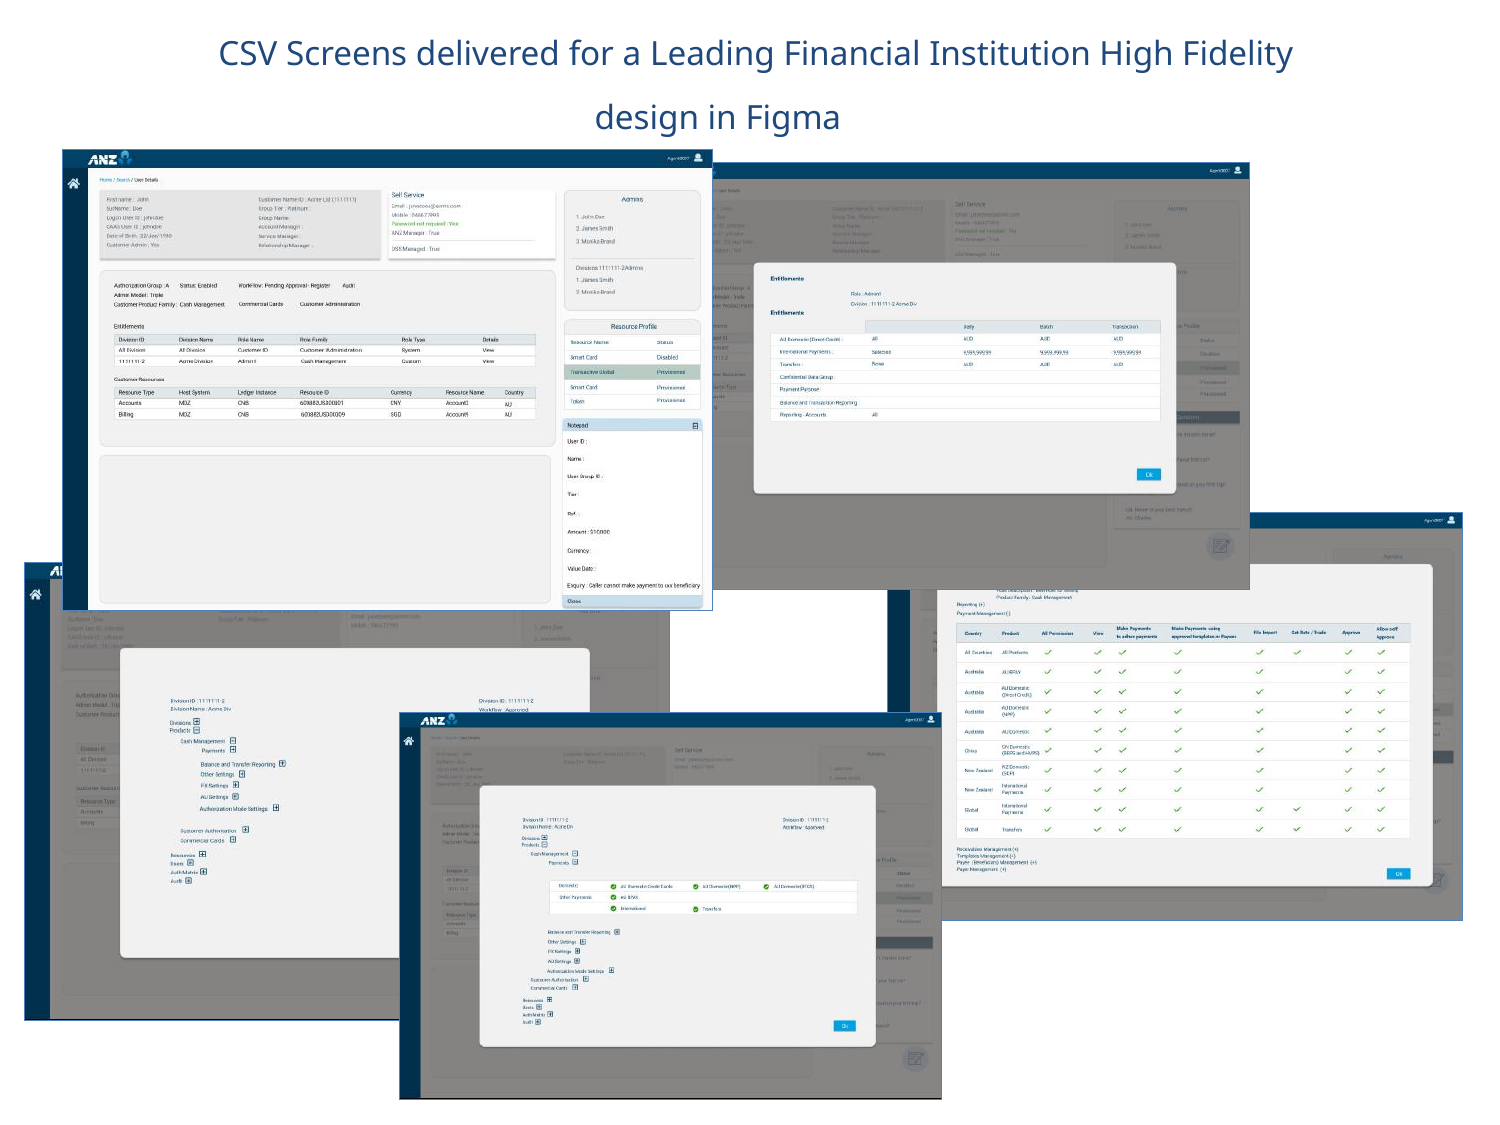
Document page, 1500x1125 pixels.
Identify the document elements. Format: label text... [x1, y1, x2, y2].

text_box CSV Screens delivered for a Leading Financial Institution High Fidelity design in Figma [50, 24, 1425, 144]
picture [24, 149, 1463, 1101]
